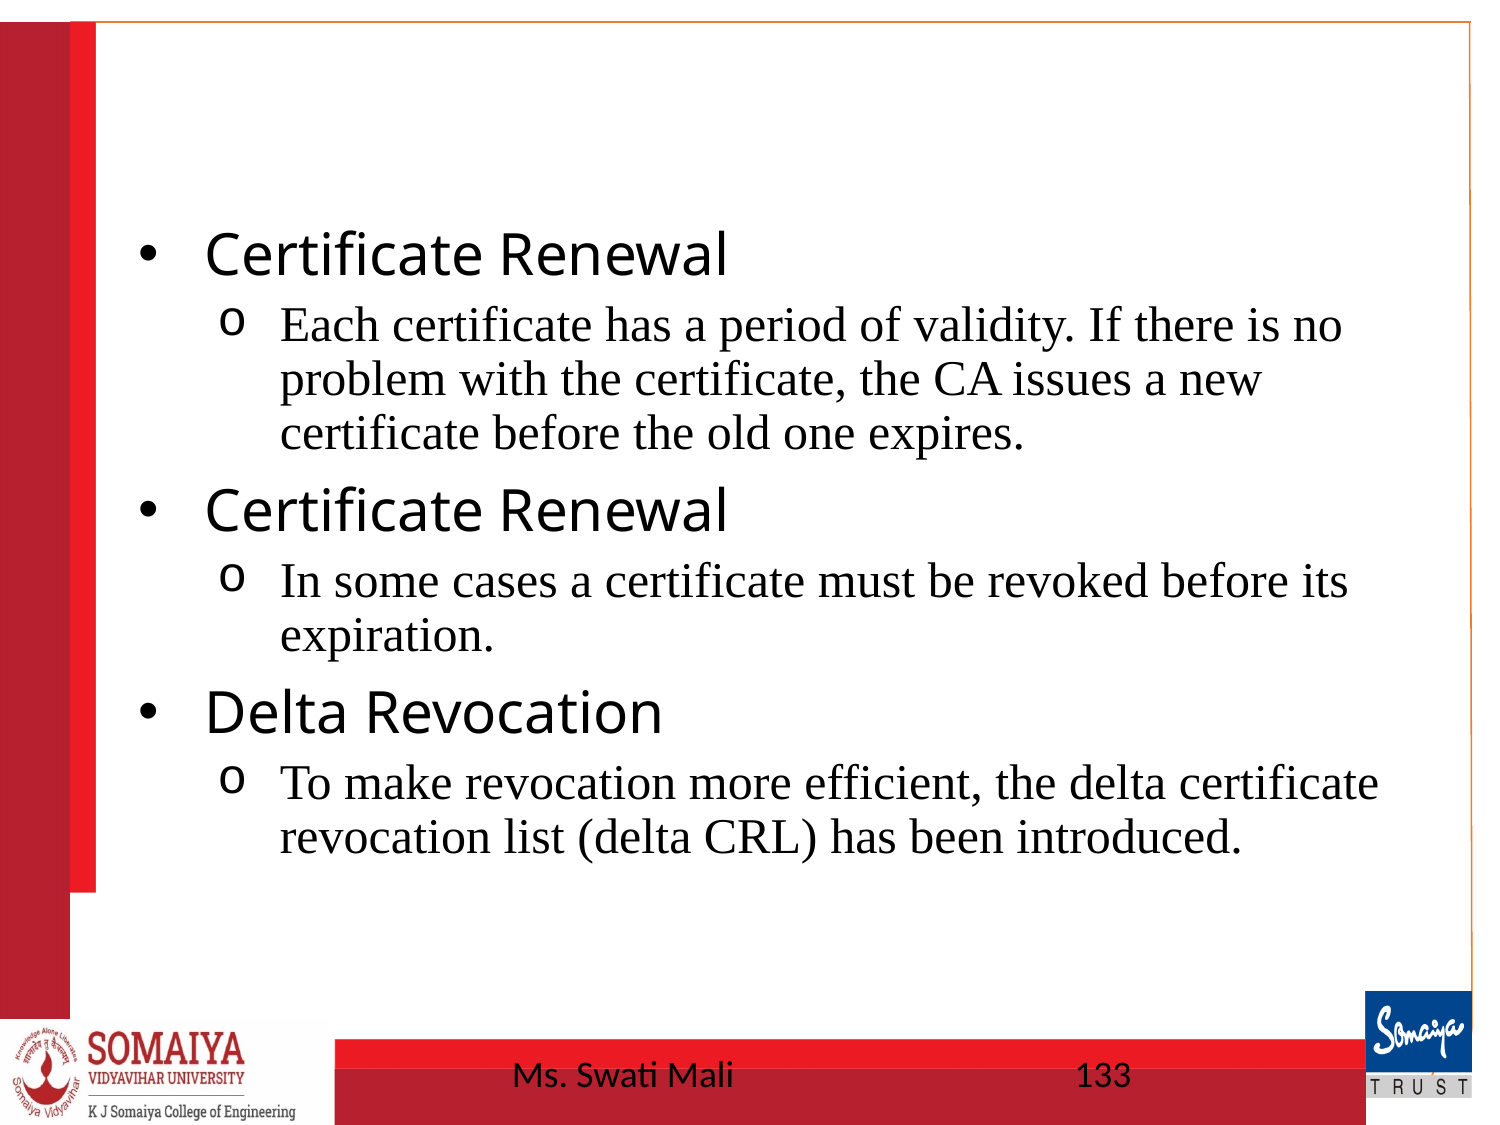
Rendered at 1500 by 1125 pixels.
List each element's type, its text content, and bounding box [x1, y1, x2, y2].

picture [1365, 991, 1472, 1098]
picture [335, 1040, 1365, 1125]
footer Ms. Swati Mali [496, 1042, 1004, 1103]
picture [0, 22, 327, 1125]
list Certificate Renewal Each certificate has a period of validity. If there is no problem with the certificate, the CA issues a new certificate before the old one expires. Certificate Renewal In some cases a certificate must be revoked before its expiration. Delta Revocation To make revocation more efficient, the delta certificate revocation list (delta CRL) has been introduced. [114, 217, 1465, 960]
slide_number 133 [1059, 1042, 1397, 1103]
